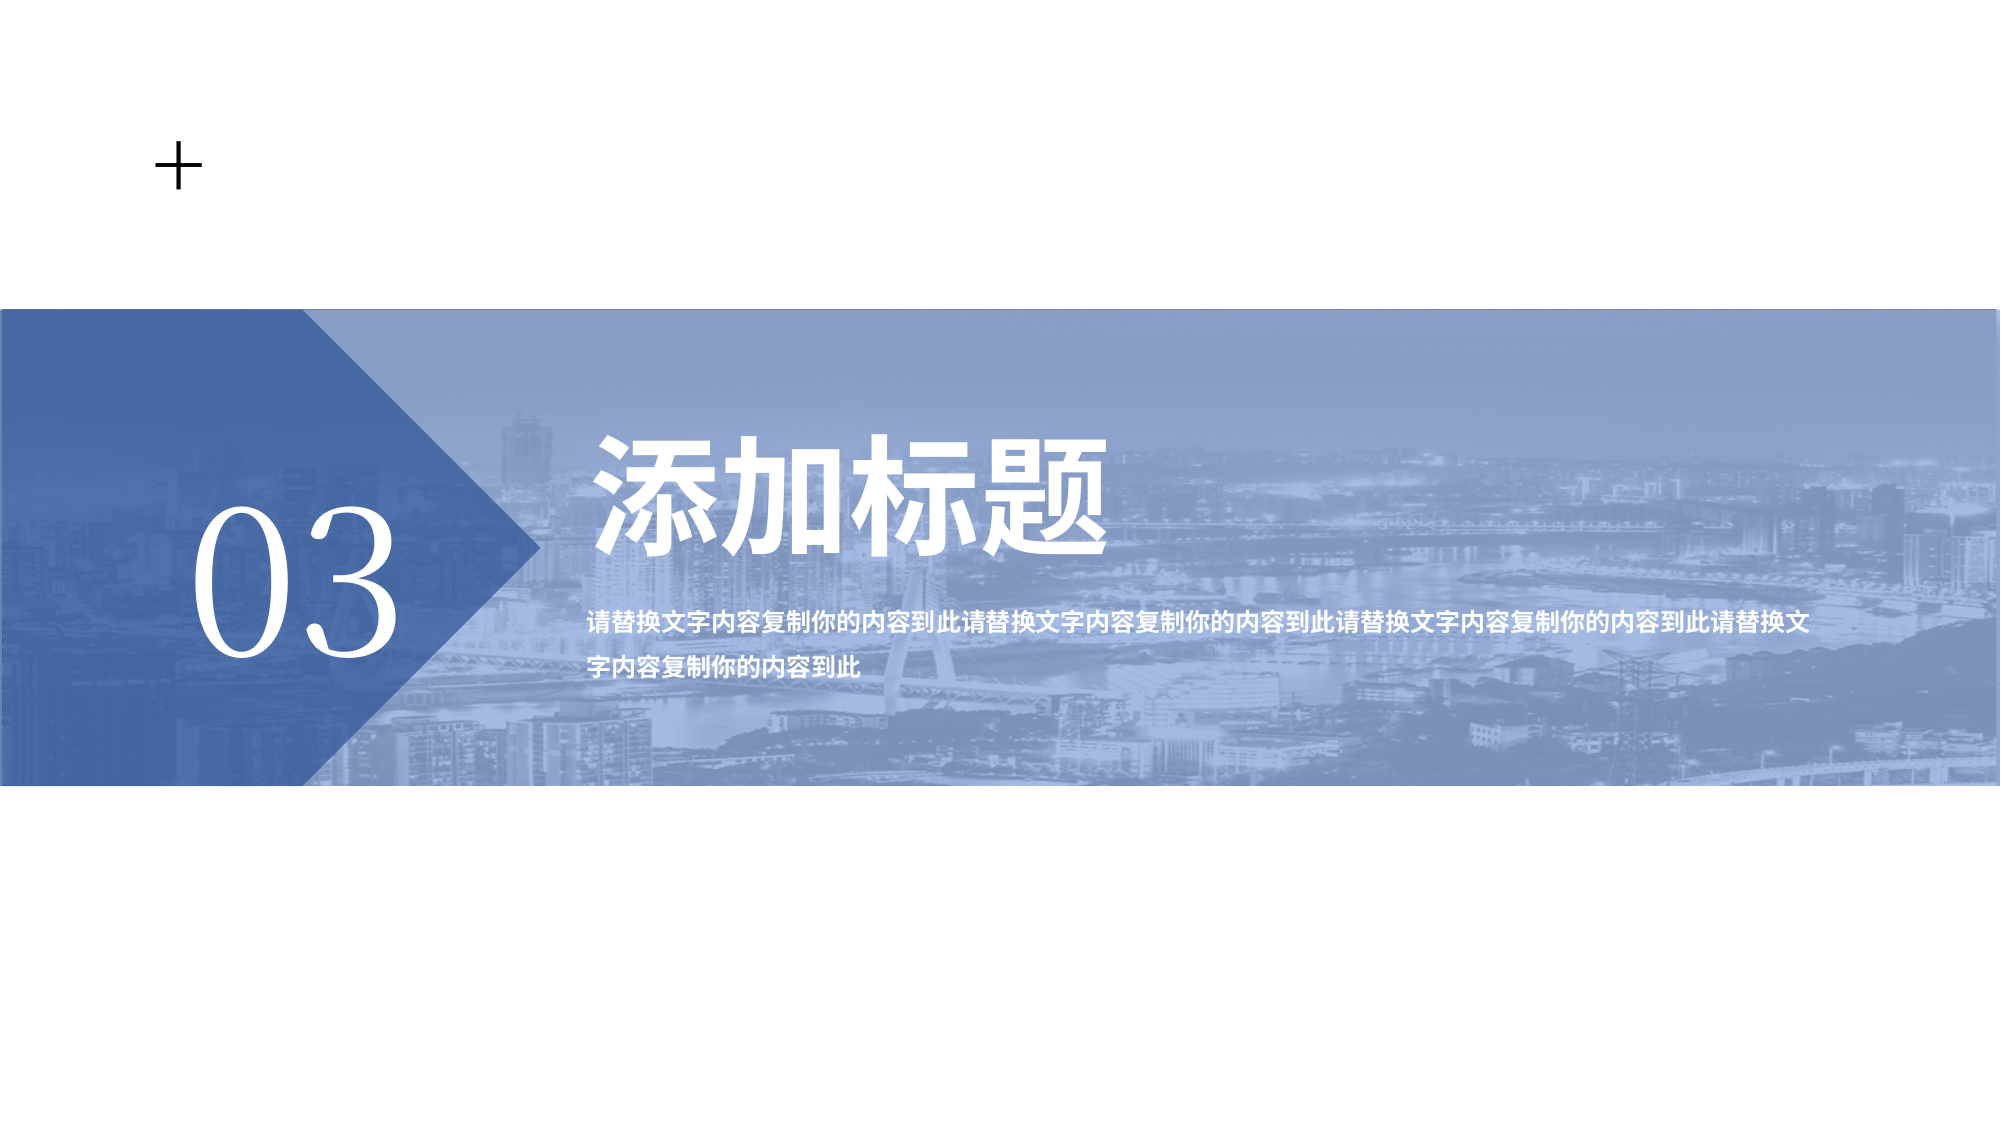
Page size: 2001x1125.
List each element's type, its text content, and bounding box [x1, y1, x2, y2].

title + [137, 59, 1863, 278]
picture [2, 309, 2000, 786]
text_box [0, 308, 304, 788]
